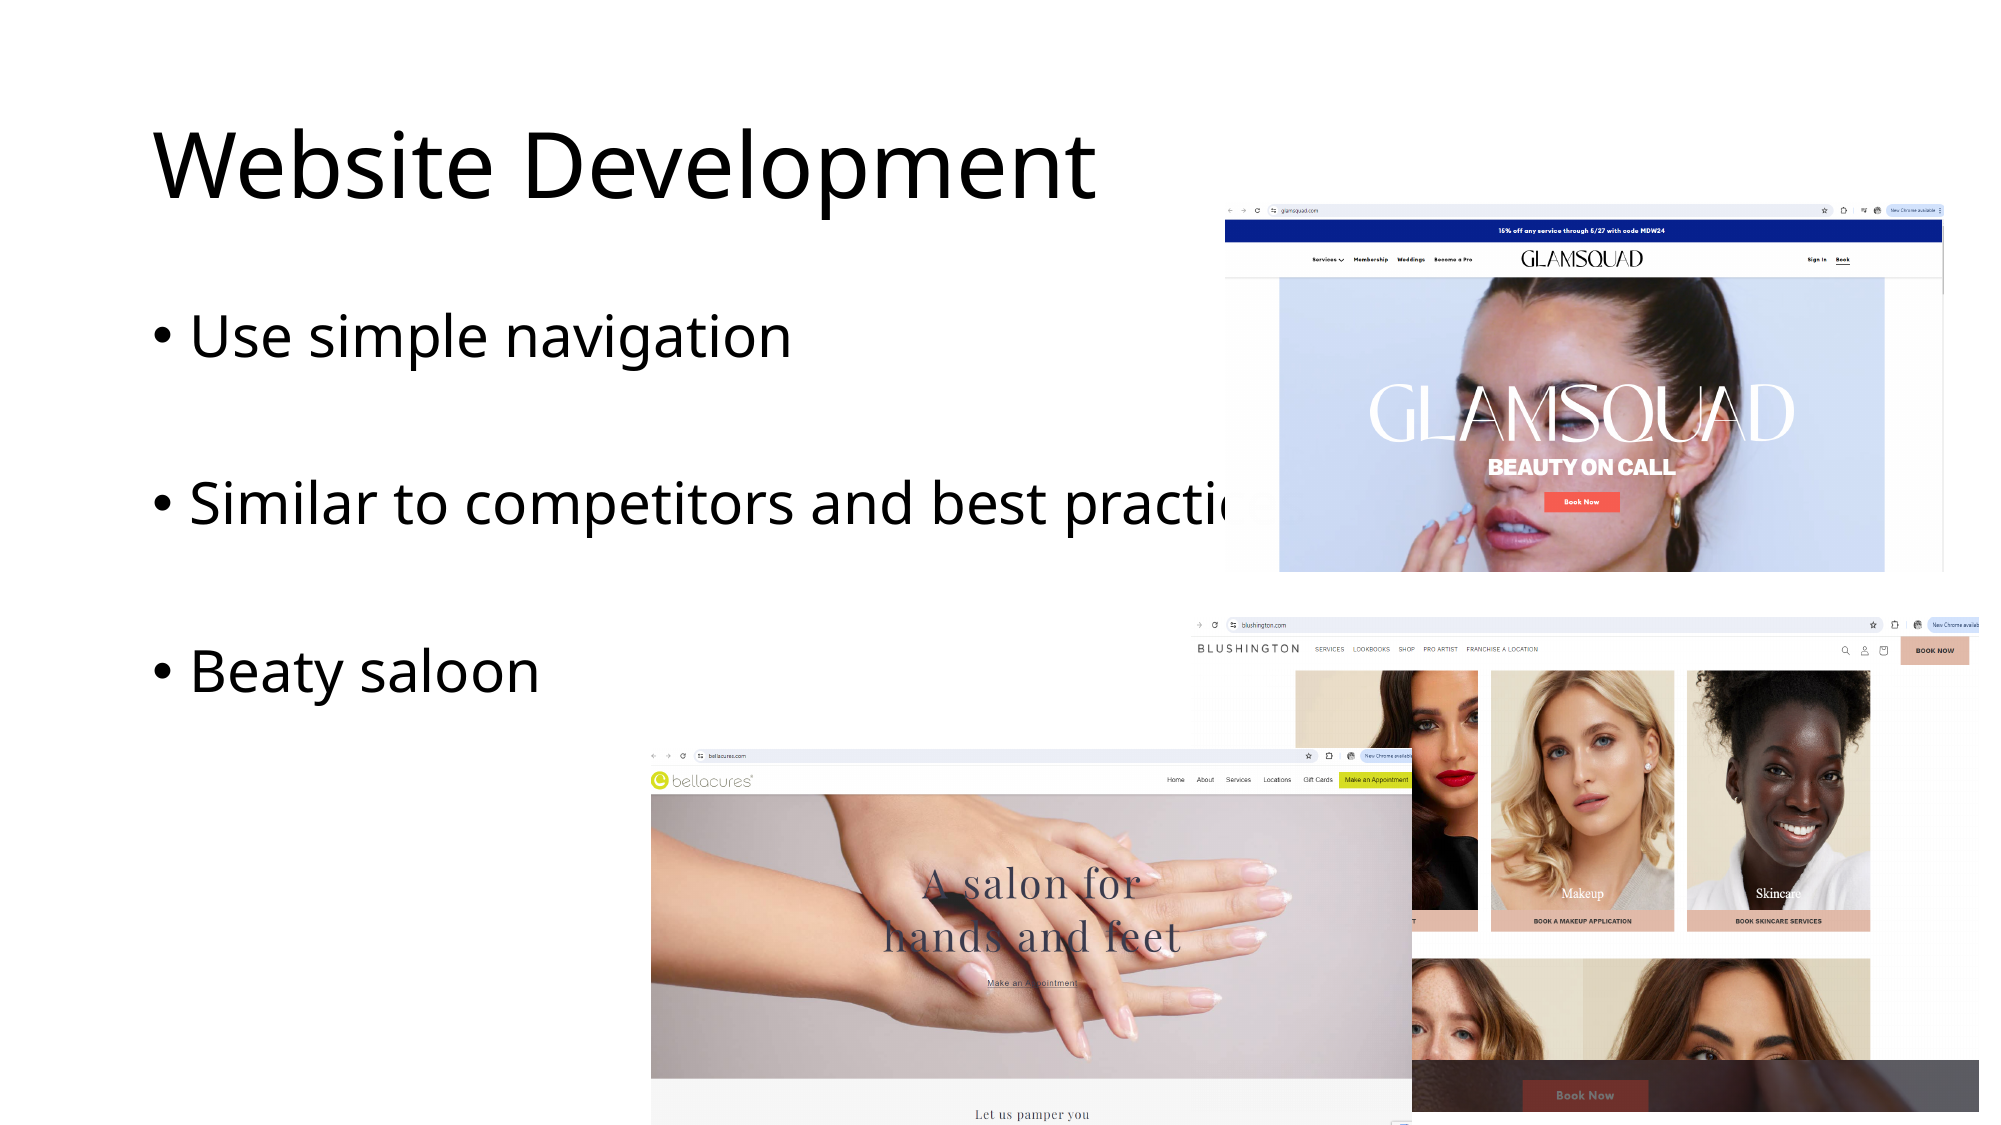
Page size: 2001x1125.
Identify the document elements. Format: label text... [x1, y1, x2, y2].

list Use simple navigation Similar to competitors and best practices Beaty saloon [137, 299, 1863, 1014]
picture [1224, 202, 1945, 573]
picture [651, 616, 1979, 1125]
title Website Development [137, 59, 1863, 278]
